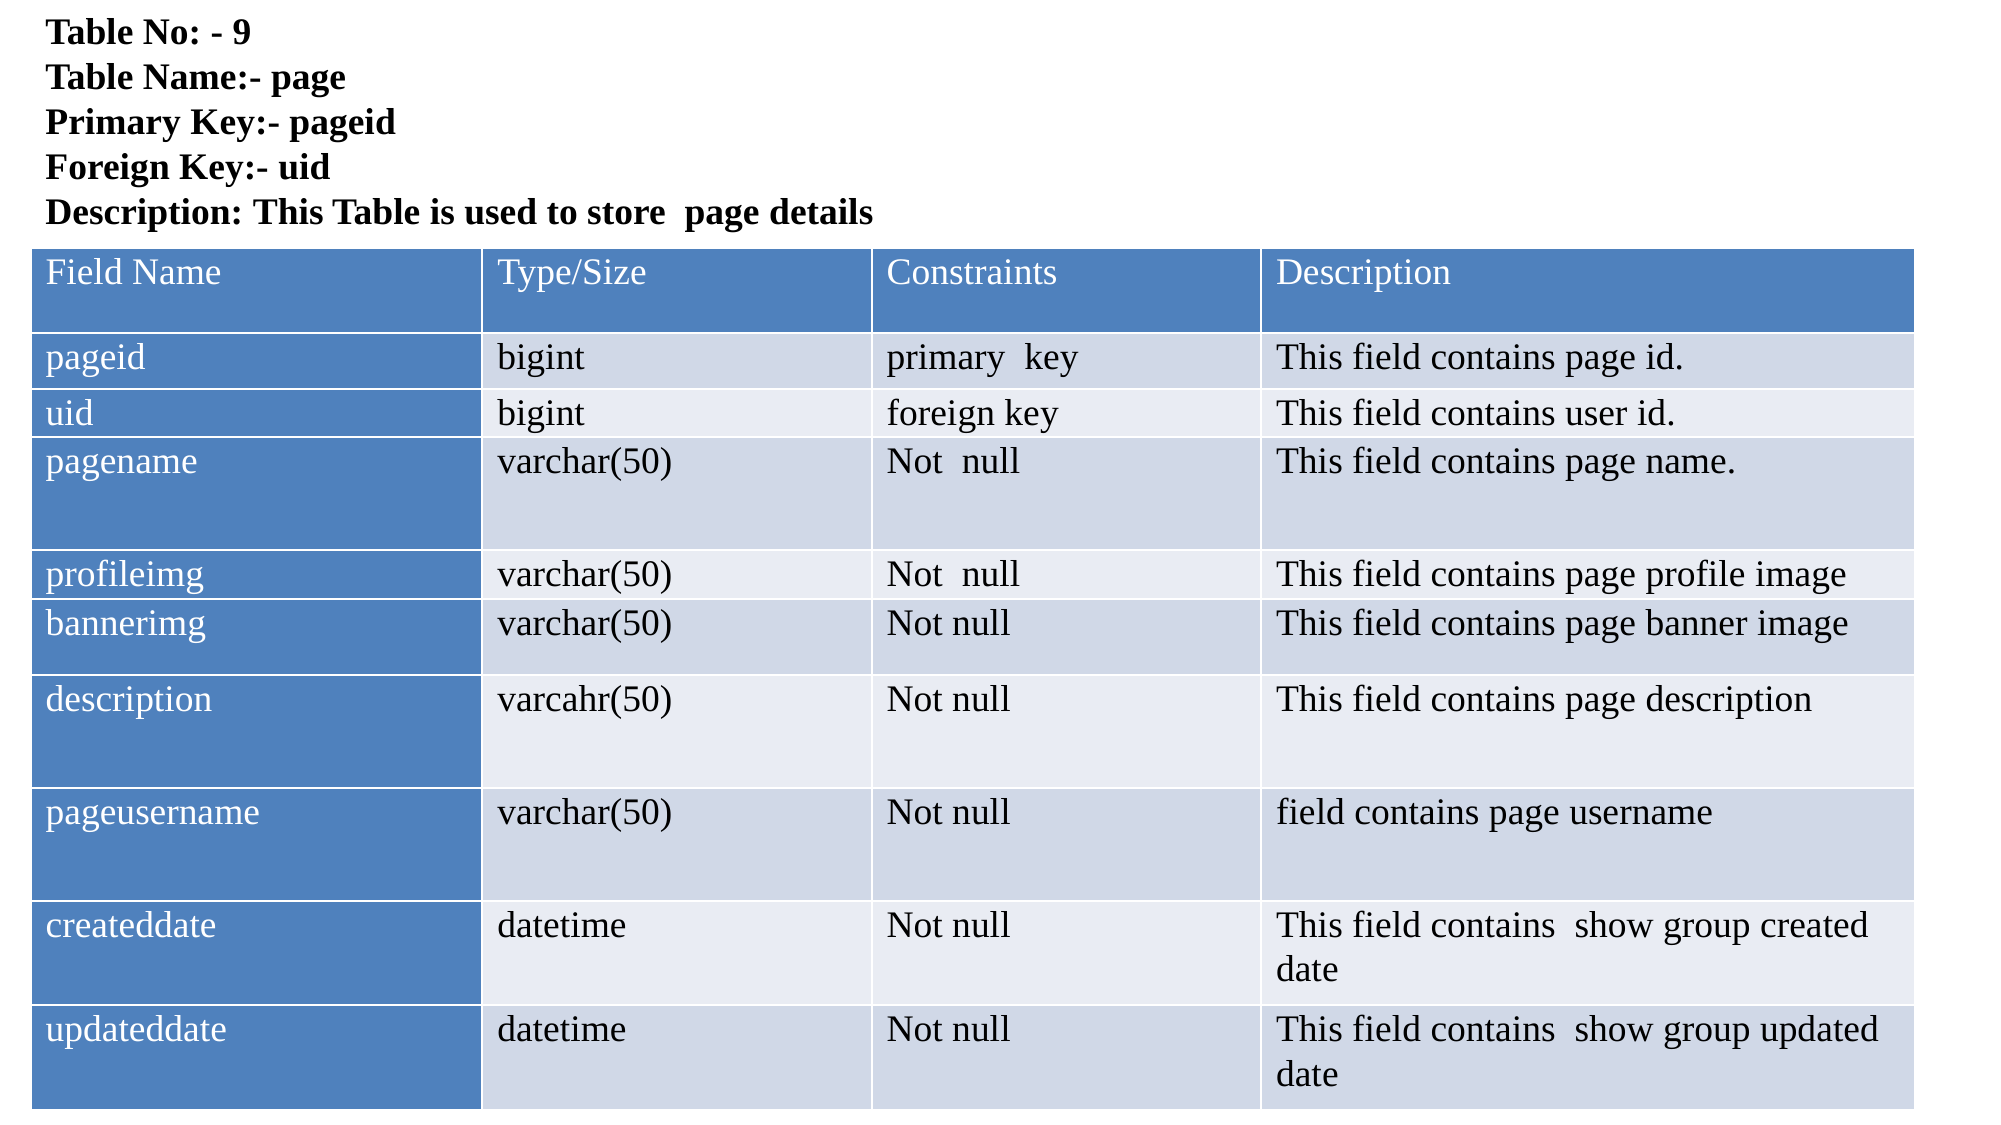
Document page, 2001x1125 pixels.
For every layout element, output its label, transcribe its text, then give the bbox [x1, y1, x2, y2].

table_cell field contains page username [1262, 789, 1914, 900]
table_header Type/Size [483, 249, 871, 332]
table_cell bigint [483, 334, 871, 388]
table_cell This field contains show group created date [1262, 902, 1914, 1004]
table_cell primary key [873, 334, 1260, 388]
table_cell Not null [873, 551, 1260, 598]
table_cell This field contains page description [1262, 676, 1914, 787]
table_cell varchar(50) [483, 600, 871, 674]
table_header Description [1262, 249, 1914, 332]
text_box Table No: - 9 Table Name:- page Primary Key:- pageid Foreign Key:- uid Description: This Table is used to store page details [30, 0, 1075, 248]
table_cell Not null [873, 789, 1260, 900]
table_cell This field contains page id. [1262, 334, 1914, 388]
table_cell datetime [483, 1006, 871, 1109]
table_cell foreign key [873, 390, 1260, 436]
table_cell This field contains page name. [1262, 438, 1914, 549]
table_cell Not null [873, 676, 1260, 787]
table_cell uid [32, 390, 481, 436]
table_cell createddate [32, 902, 481, 1004]
table_cell varchar(50) [483, 551, 871, 598]
table_cell Not null [873, 600, 1260, 674]
table_cell This field contains show group updated date [1262, 1006, 1914, 1109]
table_cell profileimg [32, 551, 481, 598]
table_cell Not null [873, 438, 1260, 549]
table_cell updateddate [32, 1006, 481, 1109]
table_cell description [32, 676, 481, 787]
table_cell pagename [32, 438, 481, 549]
table_cell This field contains page banner image [1262, 600, 1914, 674]
table_cell bannerimg [32, 600, 481, 674]
table_header Constraints [873, 249, 1260, 332]
table_cell Not null [873, 1006, 1260, 1109]
table_cell varchar(50) [483, 789, 871, 900]
table_cell pageid [32, 334, 481, 388]
table_cell varcahr(50) [483, 676, 871, 787]
table_cell varchar(50) [483, 438, 871, 549]
table_cell This field contains page profile image [1262, 551, 1914, 598]
table_cell pageusername [32, 789, 481, 900]
table_cell Not null [873, 902, 1260, 1004]
table_cell bigint [483, 390, 871, 436]
table_cell This field contains user id. [1262, 390, 1914, 436]
table_header Field Name [32, 249, 481, 332]
table_cell datetime [483, 902, 871, 1004]
